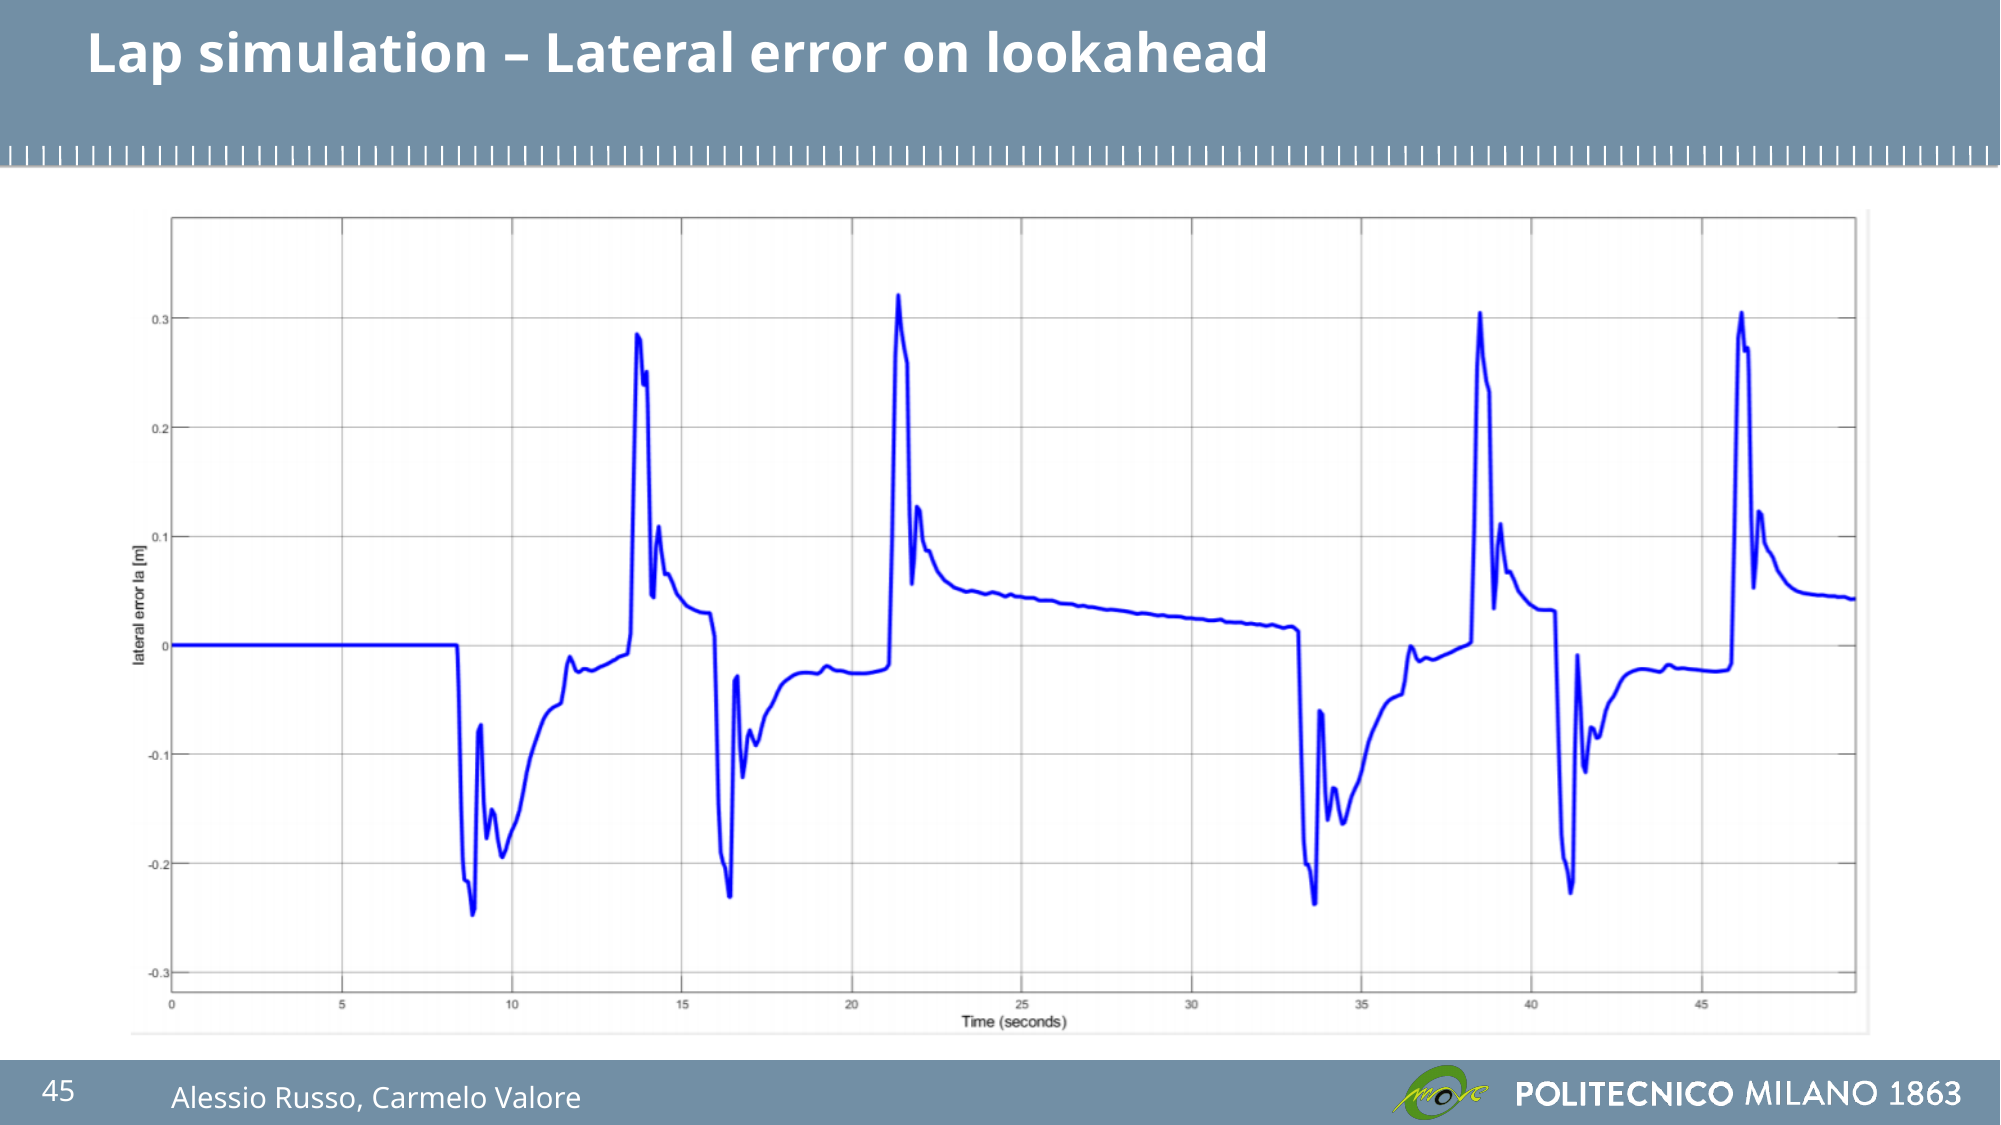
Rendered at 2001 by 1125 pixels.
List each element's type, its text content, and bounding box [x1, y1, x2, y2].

picture [1510, 1068, 1967, 1117]
text_box Alessio Russo, Carmelo Valore [156, 1067, 1007, 1125]
text_box Lap simulation – Lateral error on lookahead [71, 11, 1915, 89]
picture [130, 206, 1874, 1043]
text_box 45 [7, 1062, 110, 1123]
picture [1392, 1065, 1489, 1120]
